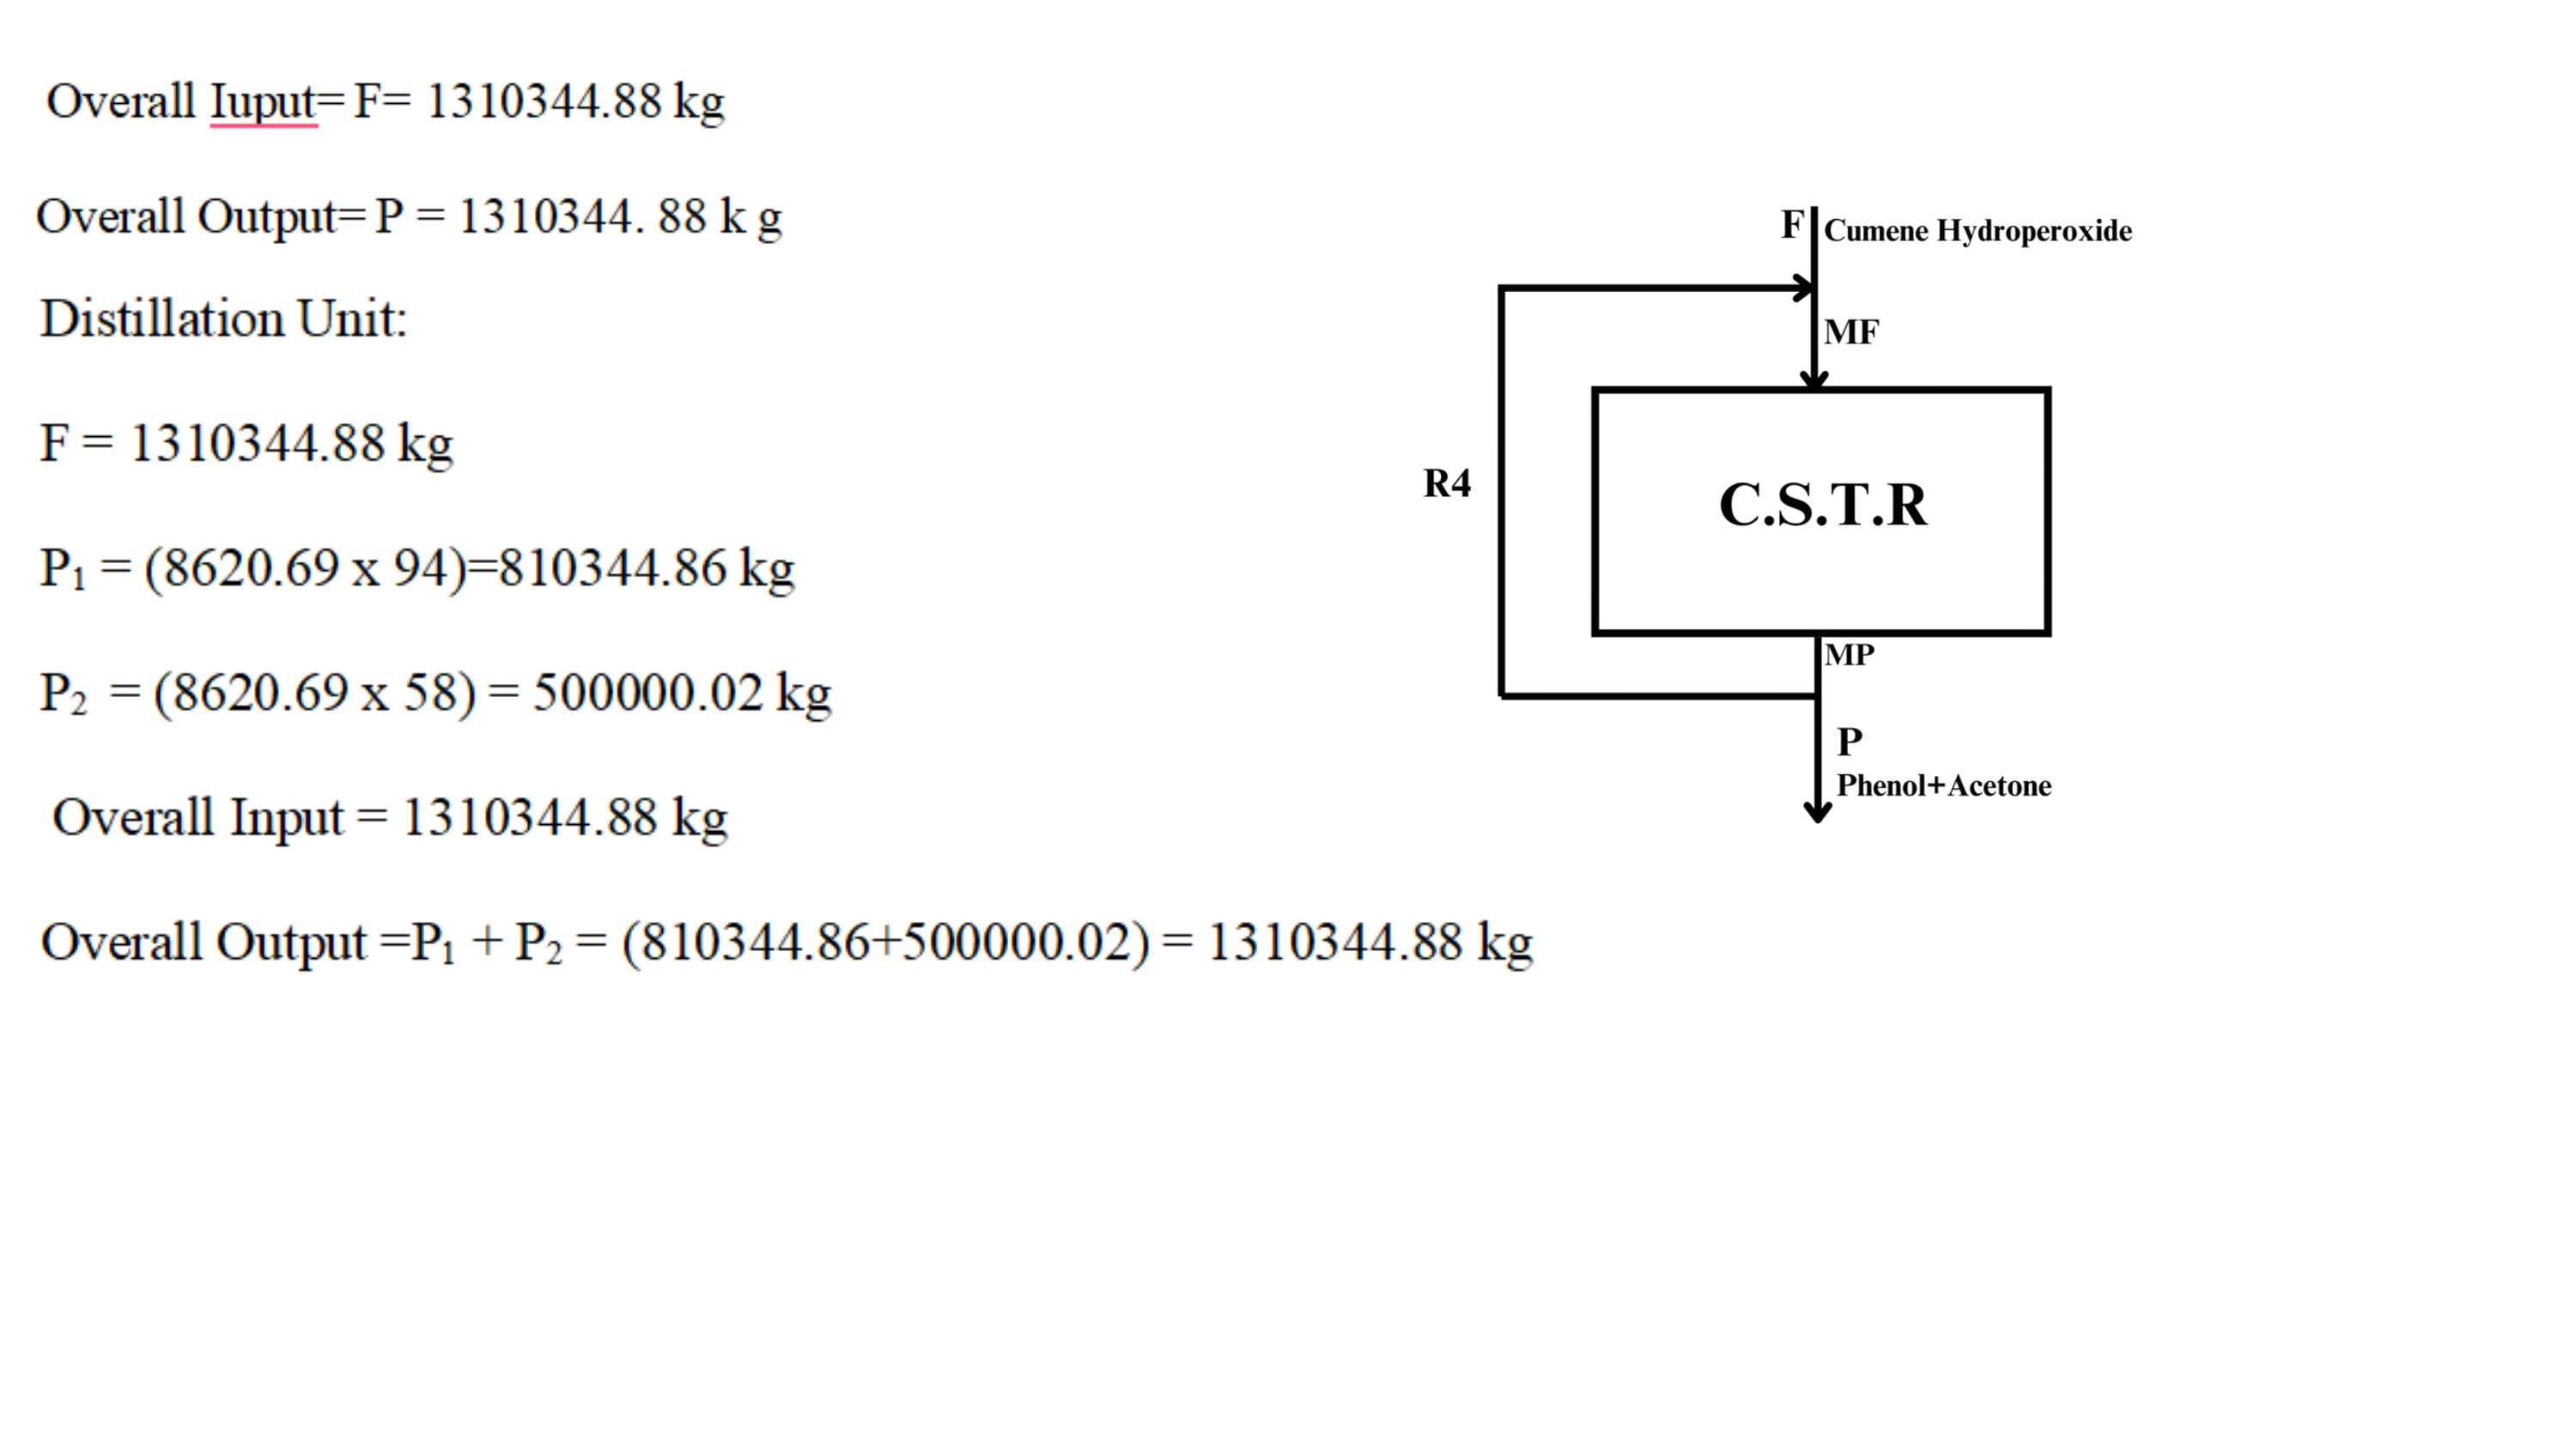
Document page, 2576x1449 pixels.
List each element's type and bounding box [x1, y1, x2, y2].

text_box [1246, 188, 2397, 836]
text_box [34, 295, 1562, 1018]
text_box [0, 28, 1562, 261]
